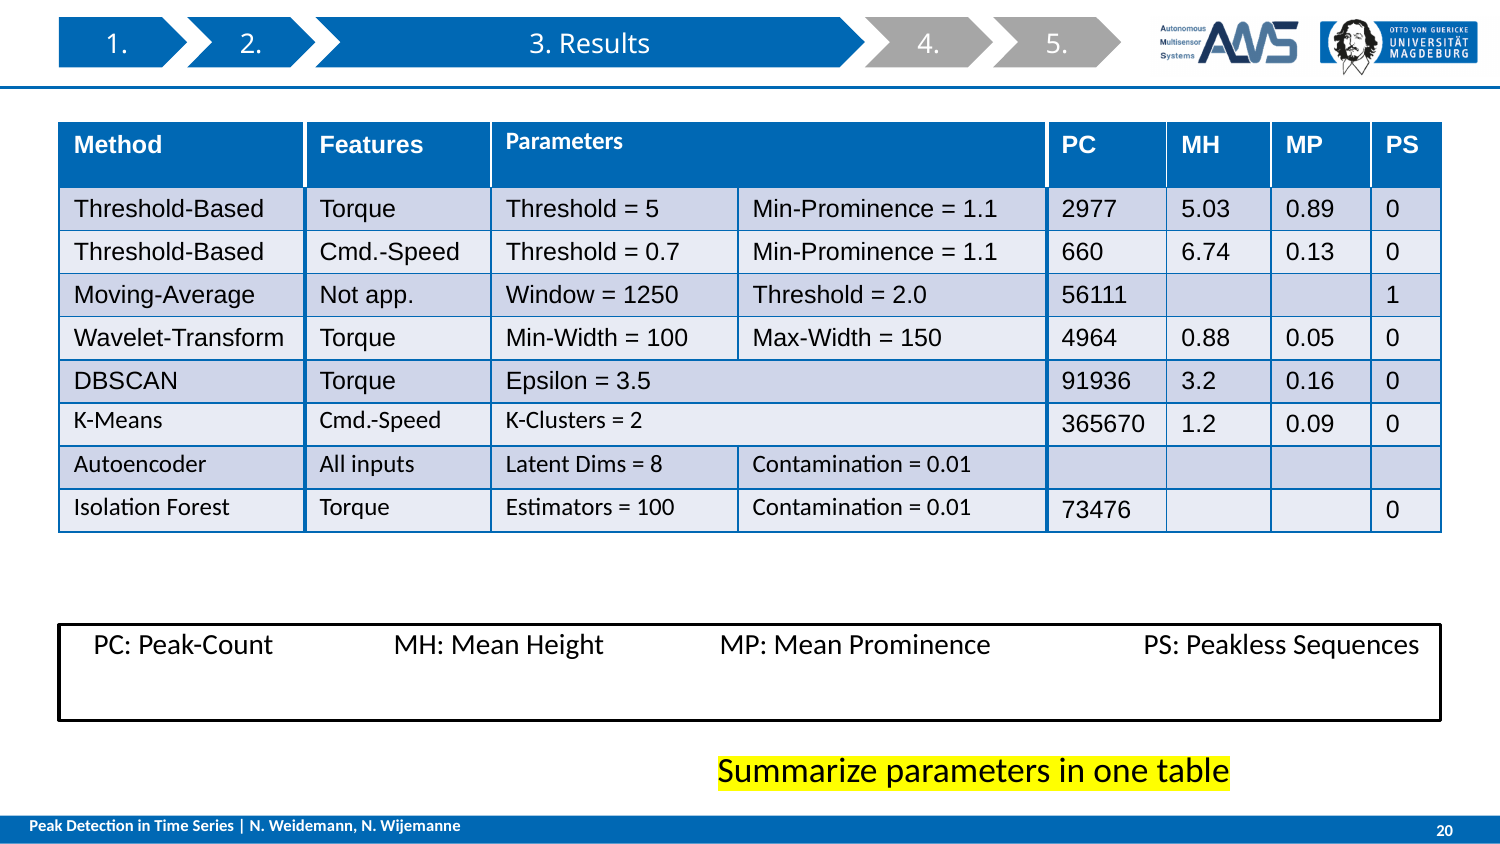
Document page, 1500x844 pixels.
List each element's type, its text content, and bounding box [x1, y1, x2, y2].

table_cell 3.2 [1167, 361, 1270, 402]
table_cell Contamination = 0.01 [739, 447, 1045, 488]
table_cell 0.88 [1167, 317, 1270, 359]
table_cell Epsilon = 3.5 [492, 361, 1045, 402]
table_cell Estimators = 100 [492, 490, 737, 531]
table_header PS [1372, 124, 1440, 187]
table_cell [1167, 447, 1270, 488]
table_cell [1272, 447, 1370, 488]
table_cell 2977 [1049, 188, 1166, 230]
picture [1150, 16, 1500, 77]
table_cell 0 [1372, 490, 1440, 531]
table_cell Threshold-Based [60, 188, 303, 230]
table_cell All inputs [307, 447, 490, 488]
table_cell DBSCAN [60, 361, 303, 402]
table_cell 0 [1372, 317, 1440, 359]
table_cell [1272, 274, 1370, 316]
table_cell 0 [1372, 404, 1440, 445]
table_cell K-Clusters = 2 [492, 404, 1045, 445]
table_cell 0.16 [1272, 361, 1370, 402]
table_cell Threshold = 5 [492, 188, 737, 230]
table_cell 4964 [1049, 317, 1166, 359]
table_cell 0.09 [1272, 404, 1370, 445]
table_cell Min-Prominence = 1.1 [739, 231, 1045, 273]
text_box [58, 16, 1122, 68]
text_box Summarize parameters in one table [679, 748, 1257, 816]
table_cell 0.13 [1272, 231, 1370, 273]
table_cell Min-Width = 100 [492, 317, 737, 359]
table_cell 0 [1372, 361, 1440, 402]
table_cell Isolation Forest [60, 490, 303, 531]
table_cell Latent Dims = 8 [492, 447, 737, 488]
table_cell [1049, 447, 1166, 488]
table_cell Max-Width = 150 [739, 317, 1045, 359]
table_cell 0.89 [1272, 188, 1370, 230]
table_cell Wavelet-Transform [60, 317, 303, 359]
table_header PC [1049, 124, 1166, 187]
table_cell 660 [1049, 231, 1166, 273]
table_cell 1 [1372, 274, 1440, 316]
table_cell 6.74 [1167, 231, 1270, 273]
table_cell Torque [307, 317, 490, 359]
table_cell [1272, 490, 1370, 531]
table_header MH [1167, 124, 1270, 187]
table_header Parameters [492, 124, 1045, 187]
table_cell 0 [1372, 188, 1440, 230]
table_cell Torque [307, 188, 490, 230]
table_header Method [60, 124, 303, 187]
text_box PC: Peak-Count MH: Mean Height MP: Mean Prominence PS: Peakless Sequences [58, 624, 1441, 721]
table_cell 56111 [1049, 274, 1166, 316]
table_header Features [307, 124, 490, 187]
table_cell K-Means [60, 404, 303, 445]
table_cell Threshold = 2.0 [739, 274, 1045, 316]
table_cell Window = 1250 [492, 274, 737, 316]
table_cell Torque [307, 490, 490, 531]
table_cell [1372, 447, 1440, 488]
table_cell Torque [307, 361, 490, 402]
table_cell Contamination = 0.01 [739, 490, 1045, 531]
table_cell Autoencoder [60, 447, 303, 488]
table_cell [1167, 274, 1270, 316]
table_cell Cmd.-Speed [307, 231, 490, 273]
table_header MP [1272, 124, 1370, 187]
text_box Peak Detection in Time Series | N. Weidemann, N. Wijemanne [14, 804, 666, 844]
table_cell 1.2 [1167, 404, 1270, 445]
slide_number 20 [1312, 815, 1454, 844]
table_cell Min-Prominence = 1.1 [739, 188, 1045, 230]
table_cell Threshold-Based [60, 231, 303, 273]
table_cell 5.03 [1167, 188, 1270, 230]
table_cell 73476 [1049, 490, 1166, 531]
table_cell 91936 [1049, 361, 1166, 402]
table_cell Threshold = 0.7 [492, 231, 737, 273]
table_cell 0.05 [1272, 317, 1370, 359]
table_cell 0 [1372, 231, 1440, 273]
table_cell Cmd.-Speed [307, 404, 490, 445]
table_cell 365670 [1049, 404, 1166, 445]
table_cell Moving-Average [60, 274, 303, 316]
table_cell [1167, 490, 1270, 531]
table_cell Not app. [307, 274, 490, 316]
